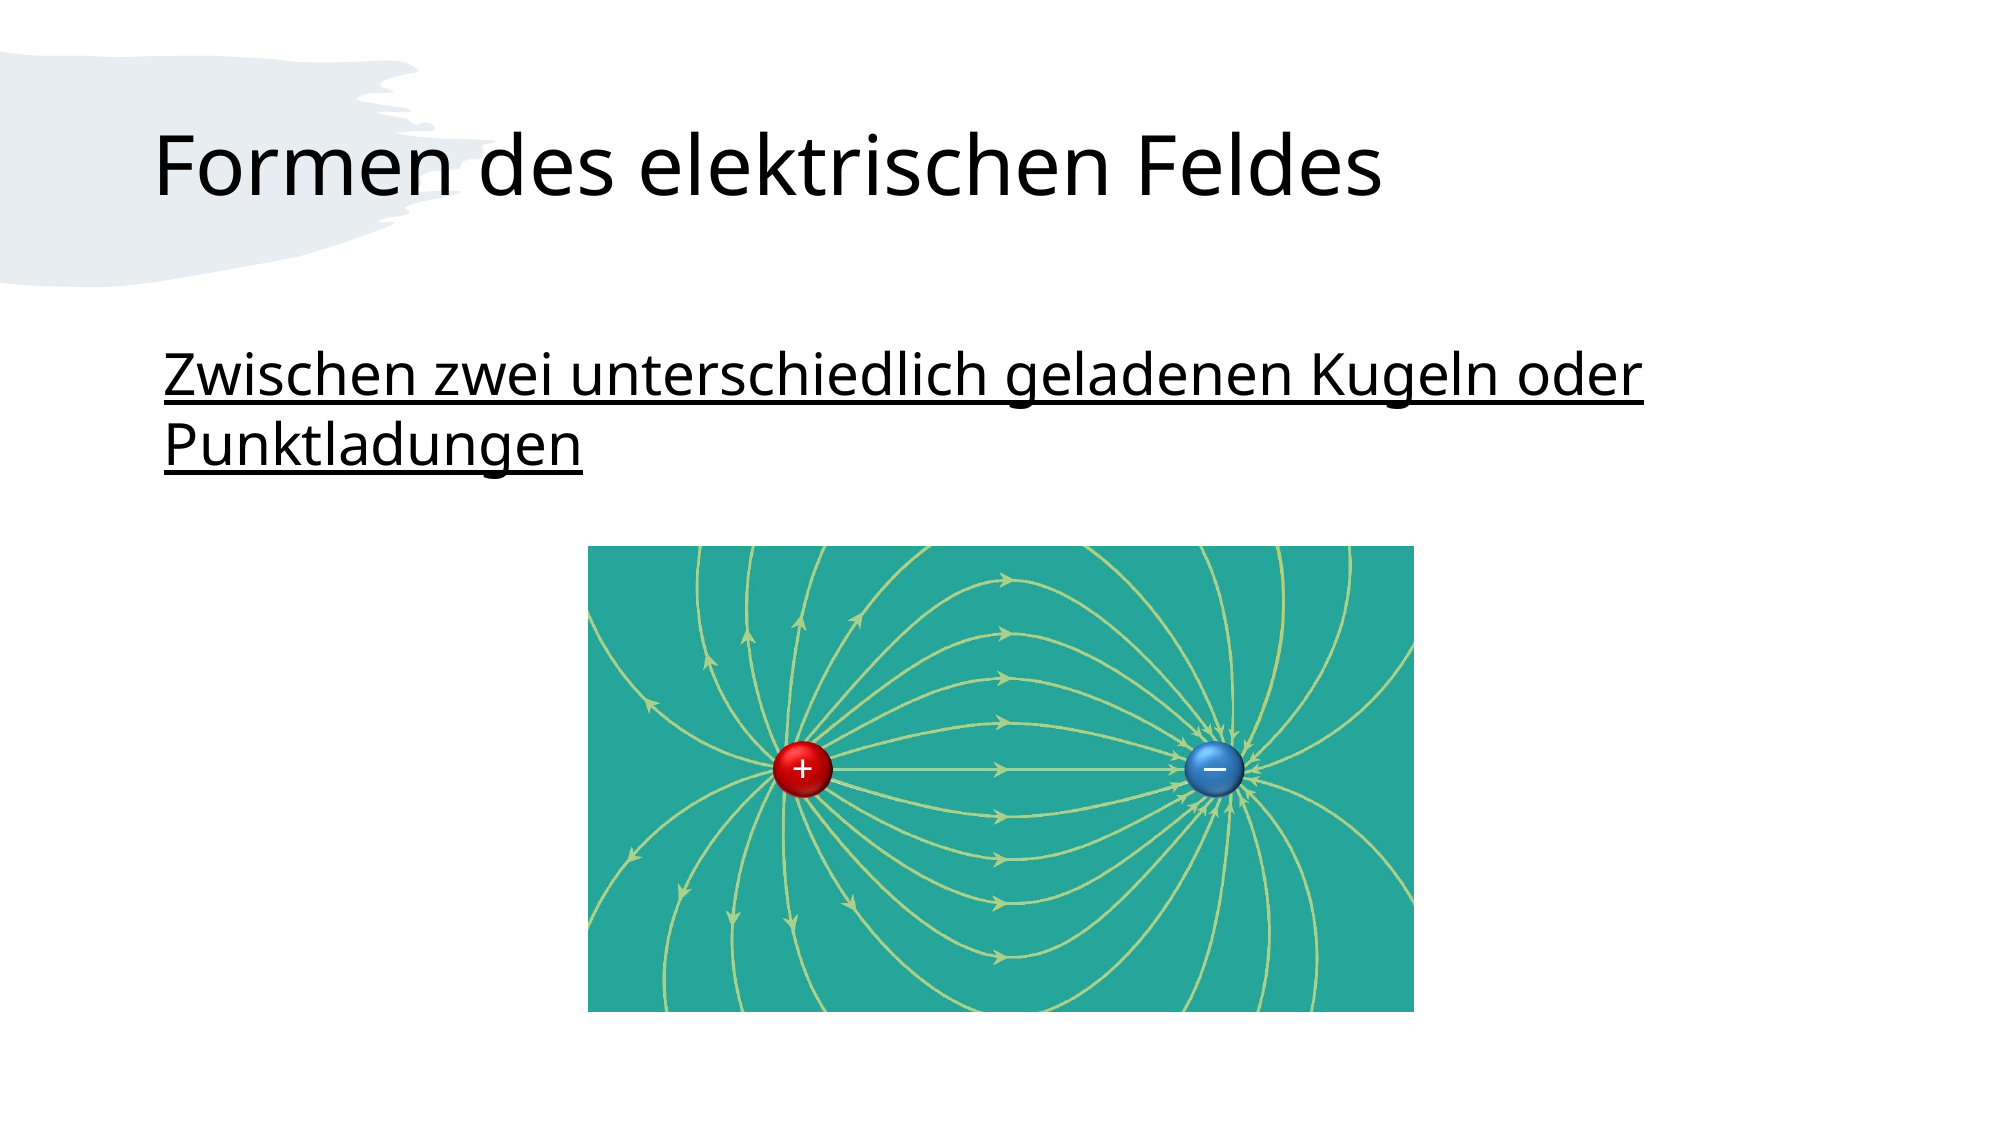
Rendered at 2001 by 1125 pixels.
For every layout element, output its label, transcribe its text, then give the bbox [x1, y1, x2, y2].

picture [587, 546, 1414, 1012]
list Zwischen zwei unterschiedlich geladenen Kugeln oder Punktladungen [137, 329, 1863, 1013]
title Formen des elektrischen Feldes [137, 59, 1863, 278]
